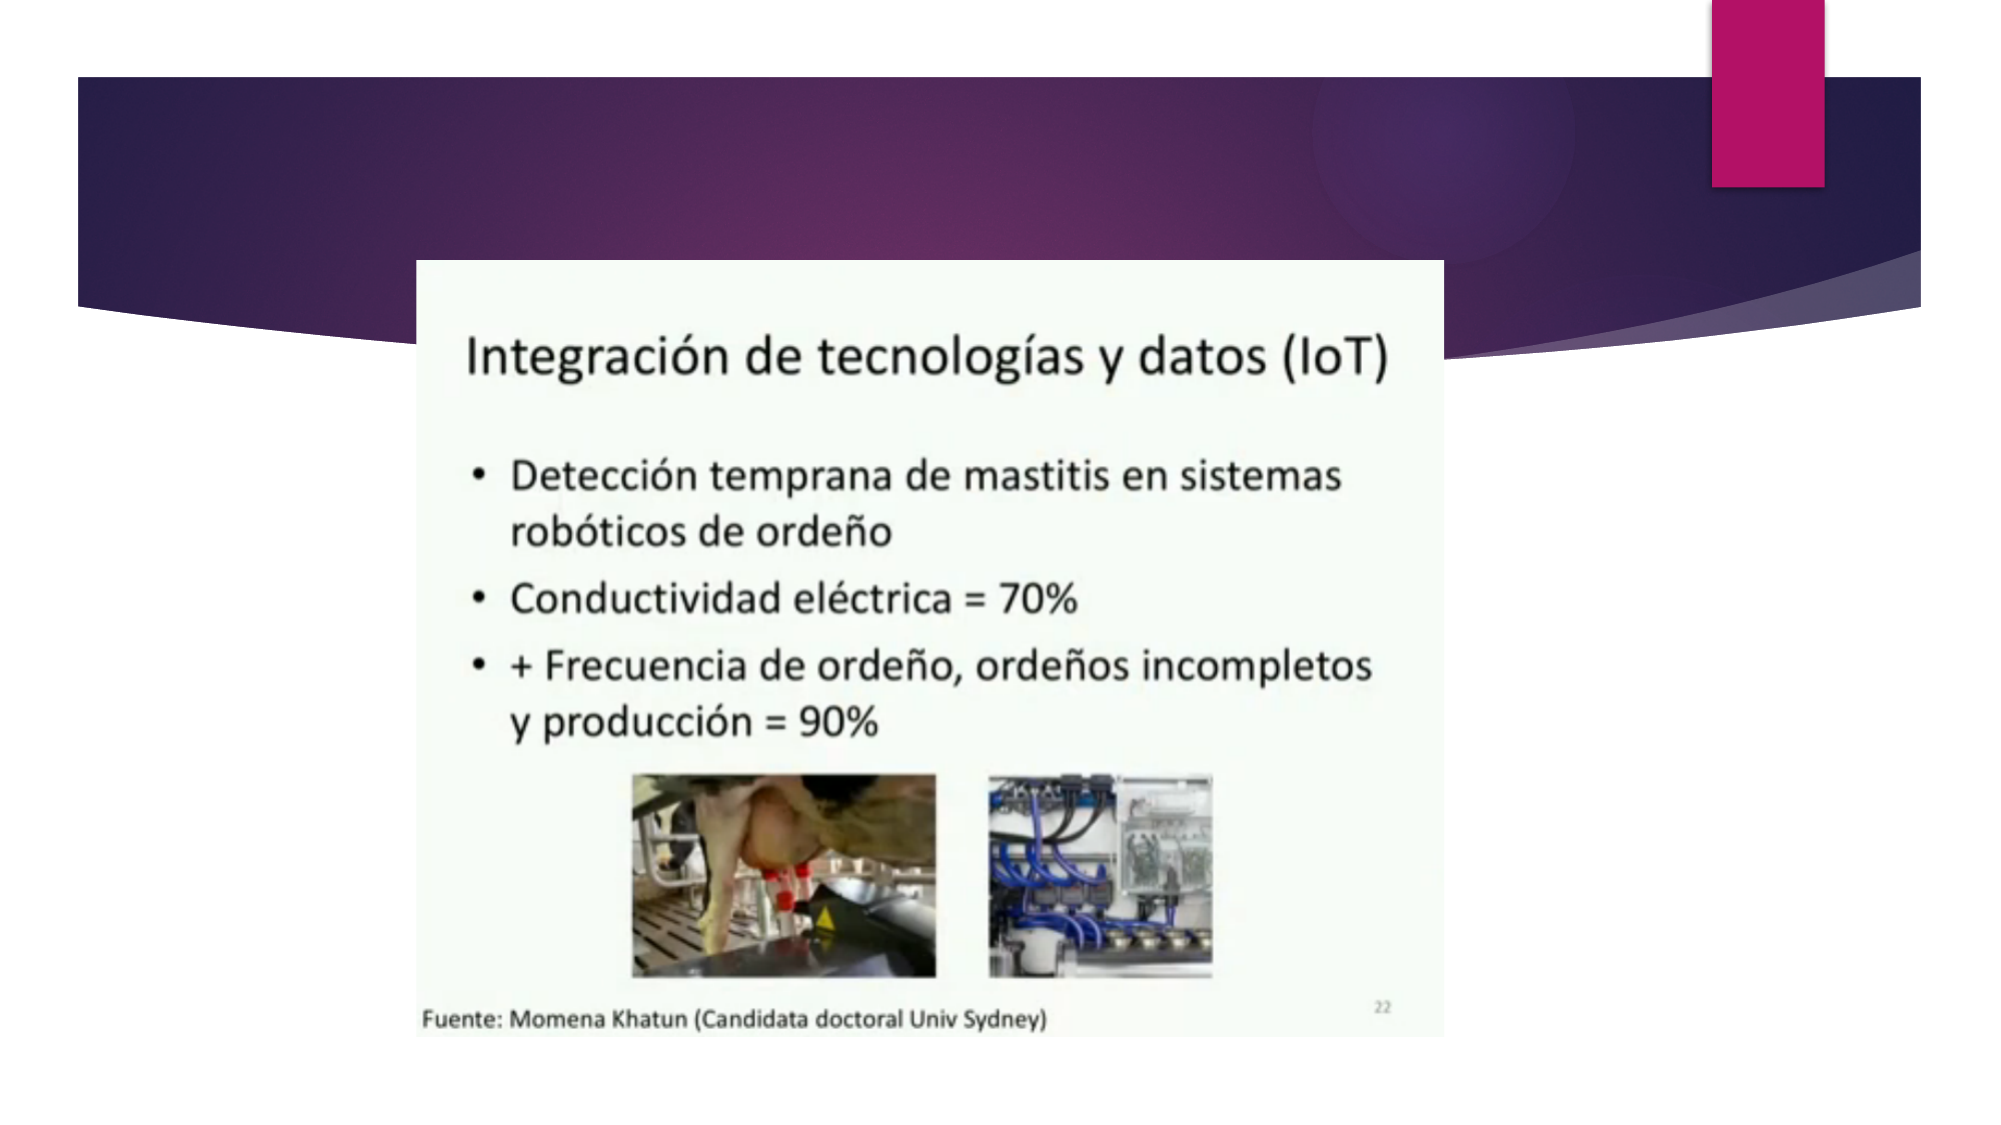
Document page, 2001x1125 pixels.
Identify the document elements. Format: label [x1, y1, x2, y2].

picture [416, 259, 1445, 1037]
